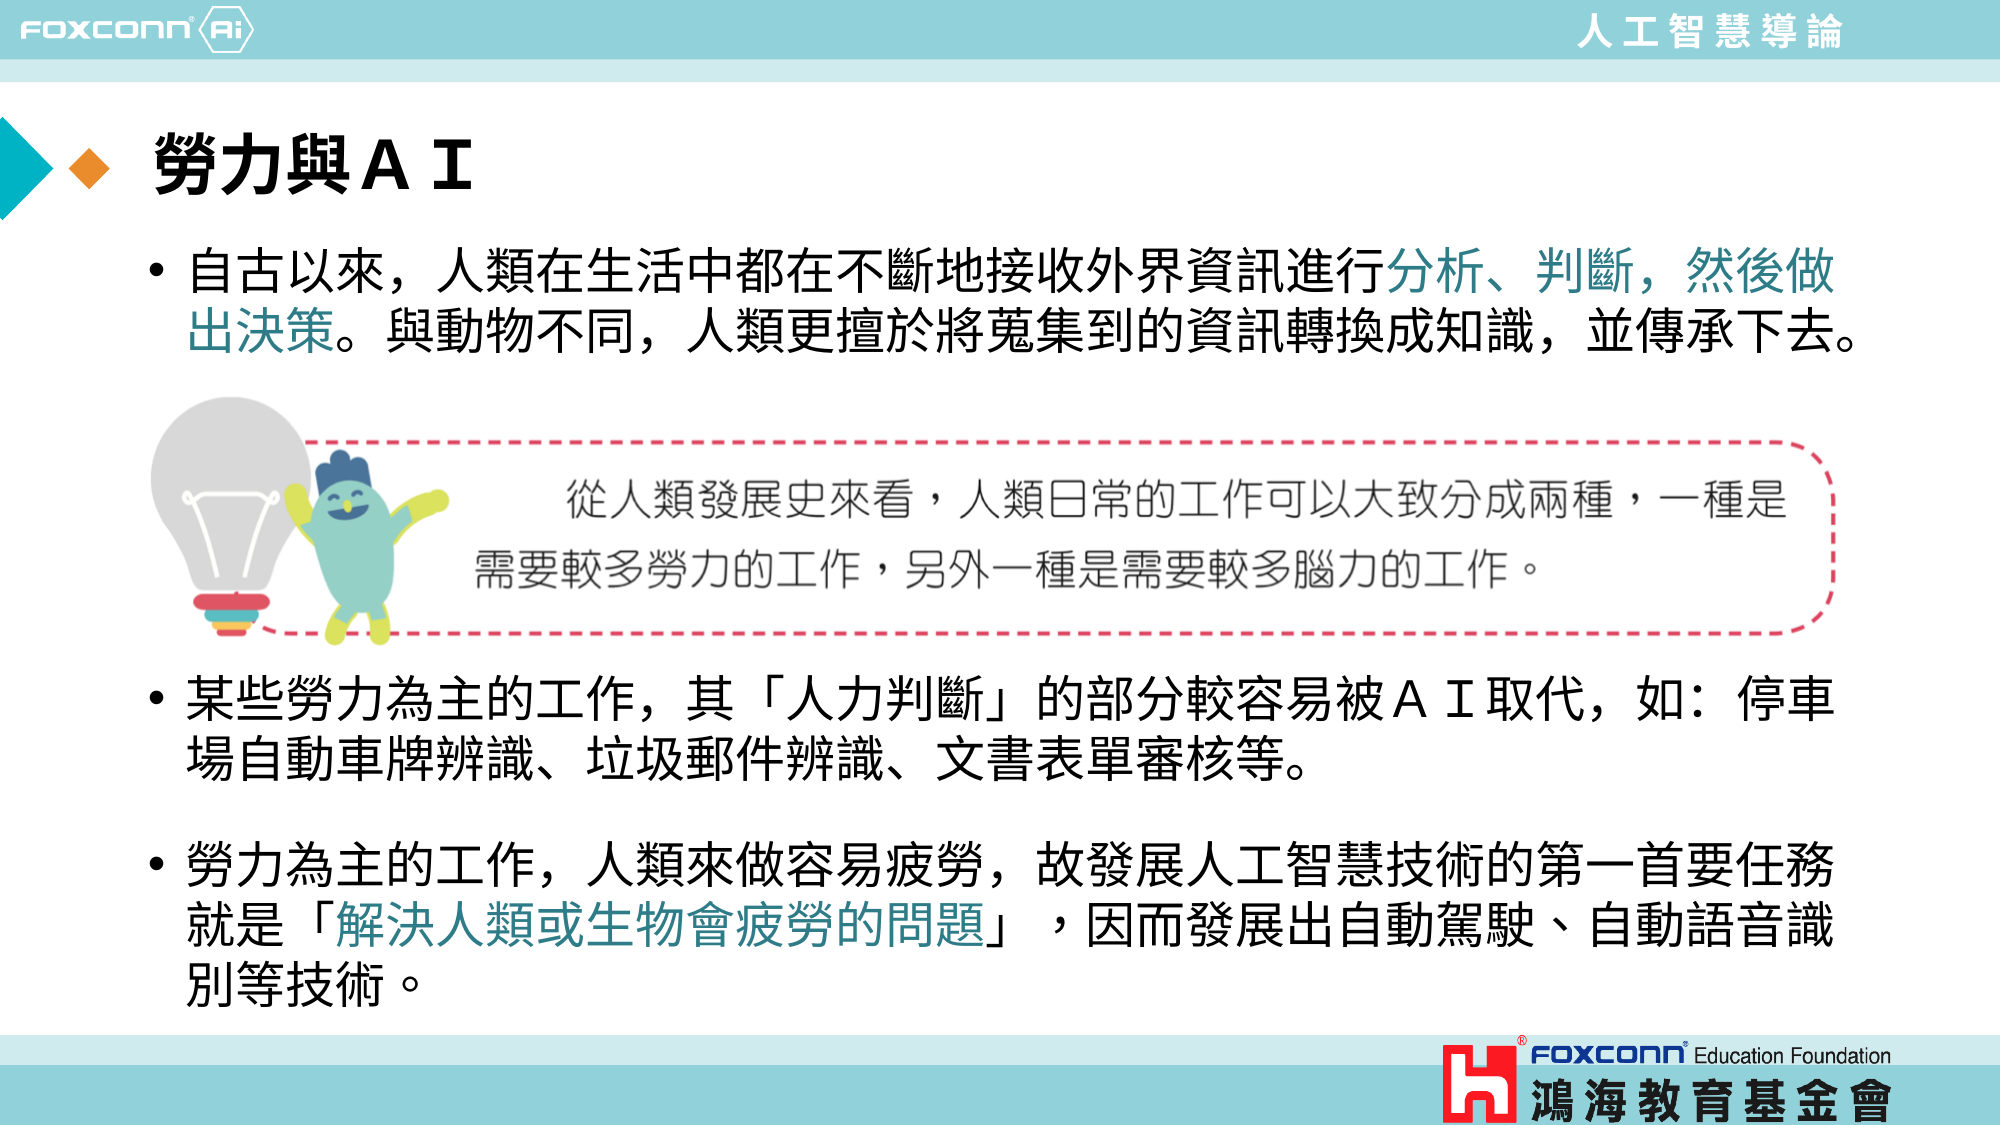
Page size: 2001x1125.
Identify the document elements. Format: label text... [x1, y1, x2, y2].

title 勞力與ＡＩ [137, 124, 1863, 213]
picture [21, 6, 254, 53]
picture [128, 377, 1863, 661]
text_box 某些勞力為主的工作，其「人力判斷」的部分較容易被ＡＩ取代，如：停車場自動車牌辨識、垃圾郵件辨識、文書表單審核等。 勞力為主的工作，人類來做容易疲勞，故發展人工智慧技術的第一首要任務就是「解決人類或生物會疲勞的問題」，因而發展出自動駕駛、自動語音識別等技術。 [132, 661, 1858, 1025]
list 自古以來，人類在生活中都在不斷地接收外界資訊進行分析、判斷，然後做出決策。與動物不同，人類更擅於將蒐集到的資訊轉換成知識，並傳承下去。 [132, 232, 1858, 377]
picture [1443, 1035, 1891, 1123]
